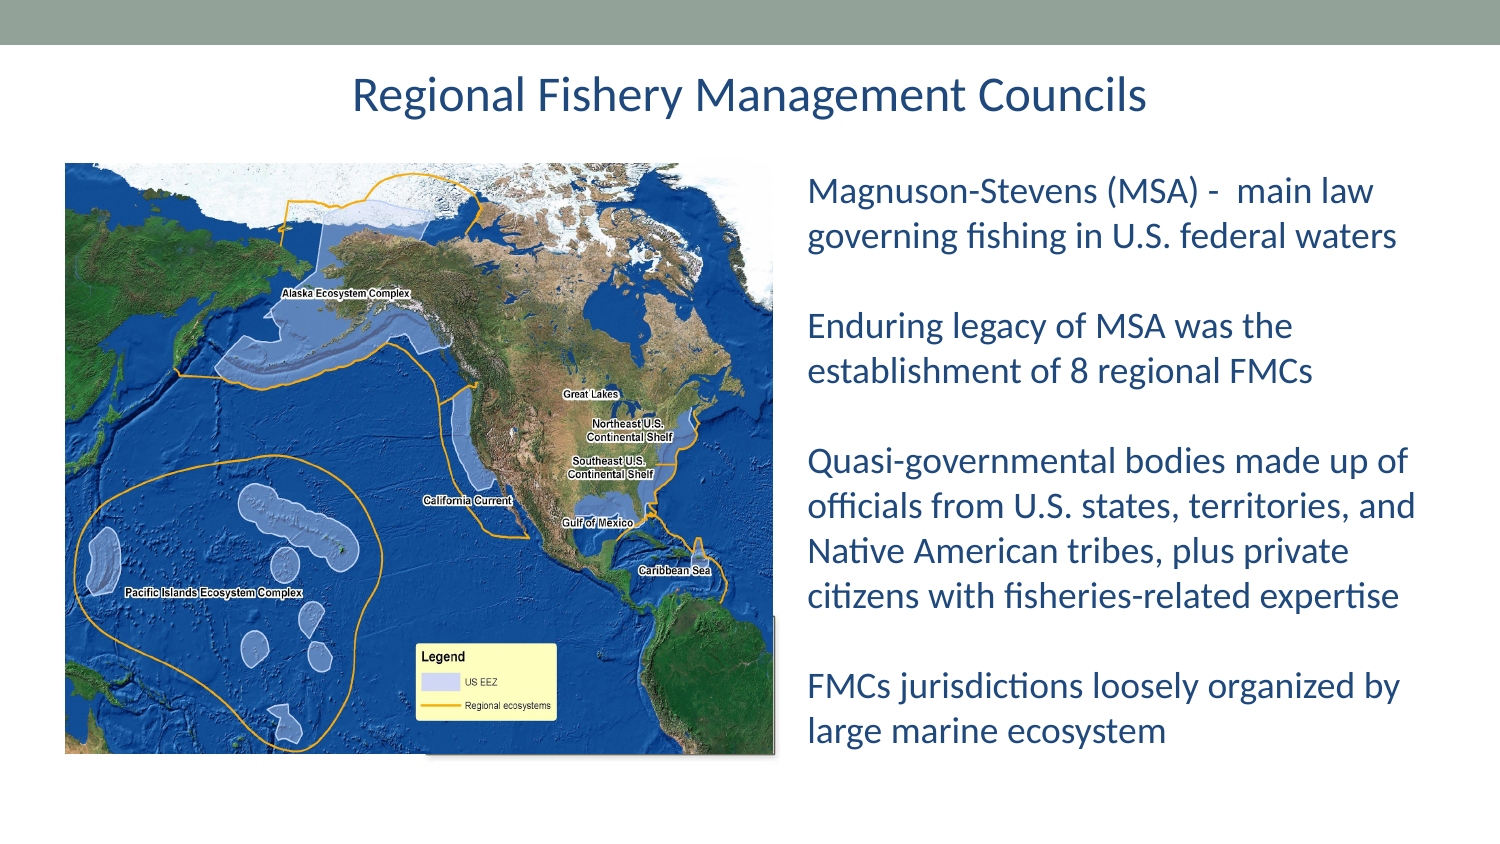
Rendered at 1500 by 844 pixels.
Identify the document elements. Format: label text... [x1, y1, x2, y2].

picture [51, 157, 793, 769]
text_box Regional Fishery Management Councils [0, 47, 1500, 137]
text_box Magnuson-Stevens (MSA) - main law governing fishing in U.S. federal waters Enduring legacy of MSA was the establishment of 8 regional FMCs Quasi-governmental bodies made up of officials from U.S. states, territories, and Native American tribes, plus private citizens with fisheries-related expertise FMCs jurisdictions loosely organized by large marine ecosystem [794, 158, 1481, 759]
